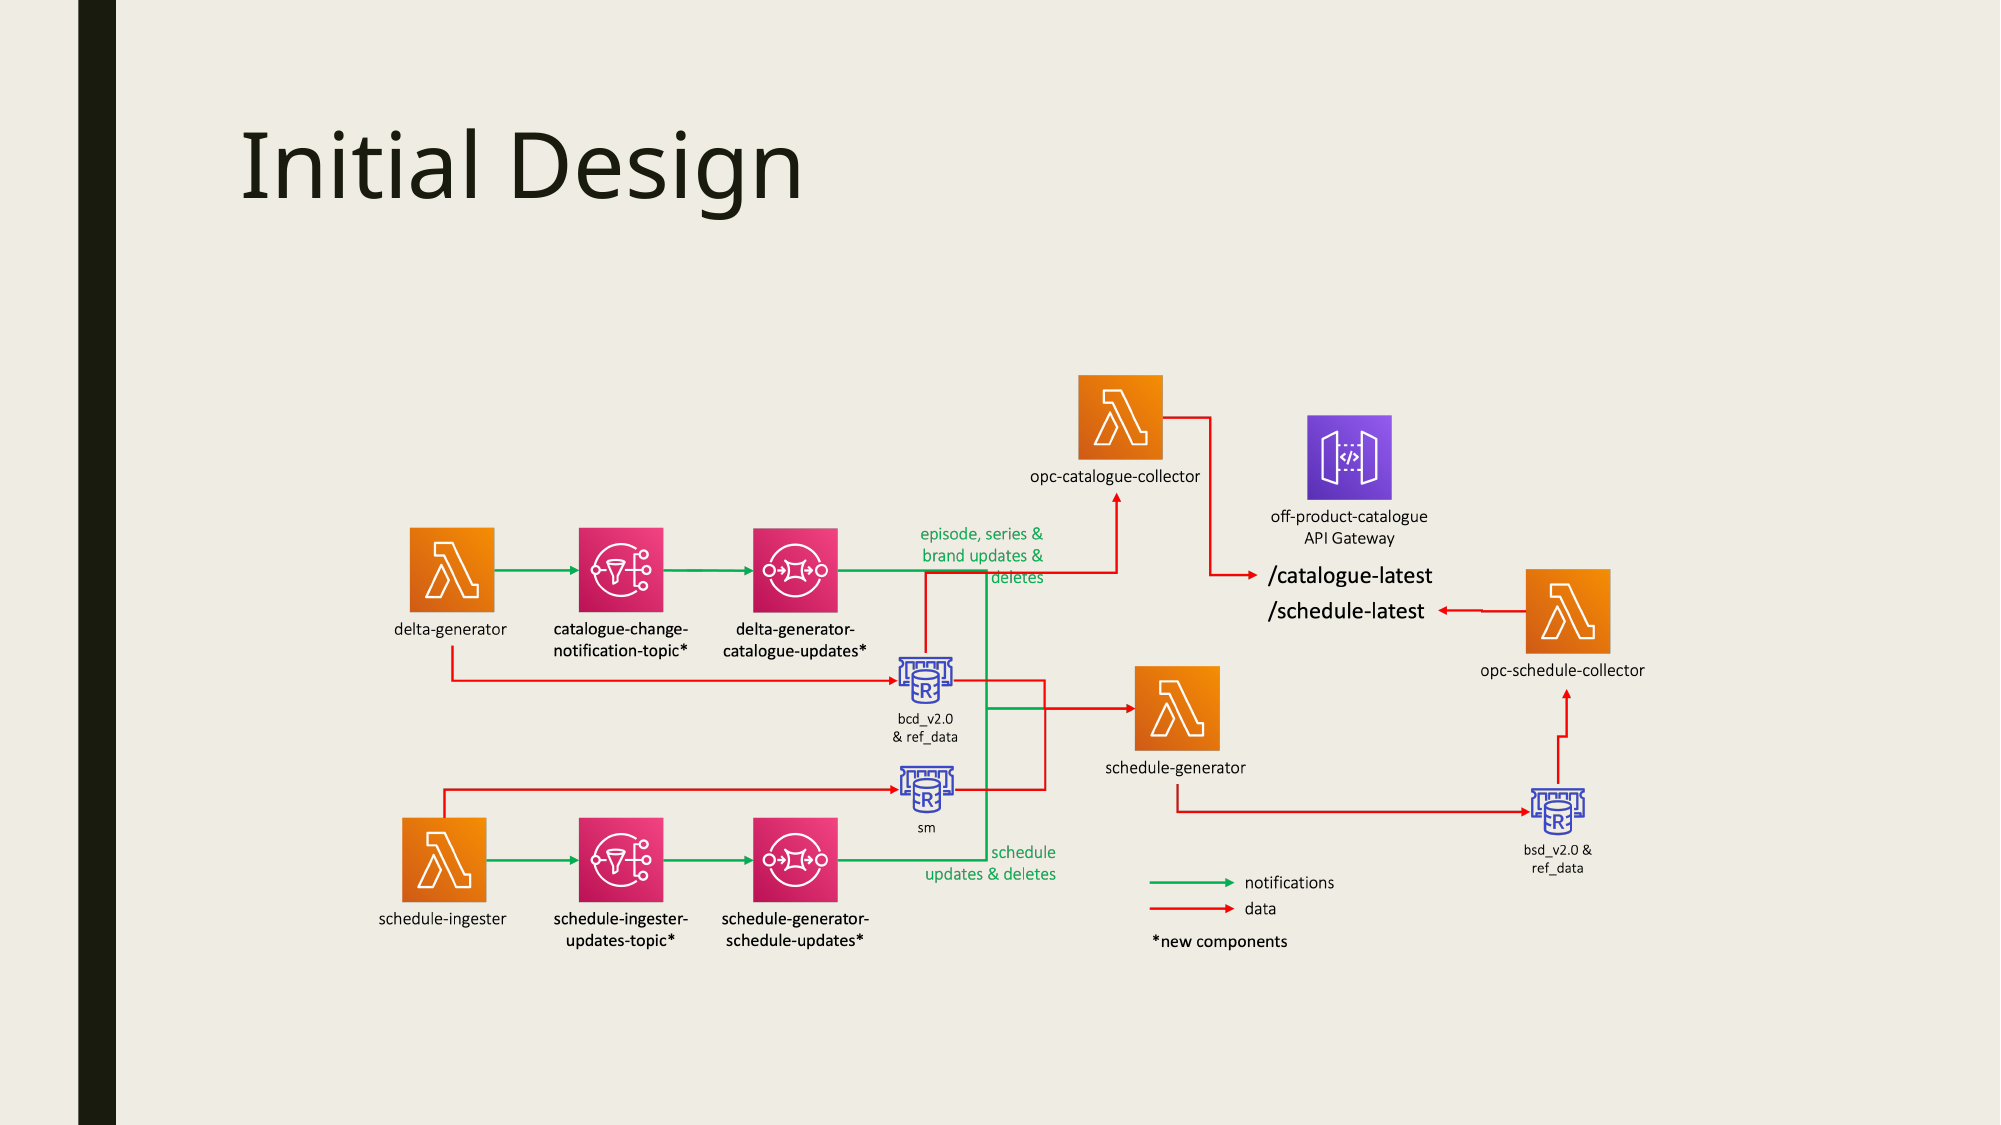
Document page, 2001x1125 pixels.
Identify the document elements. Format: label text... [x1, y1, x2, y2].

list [366, 374, 1659, 963]
title Initial Design [225, 112, 1800, 357]
